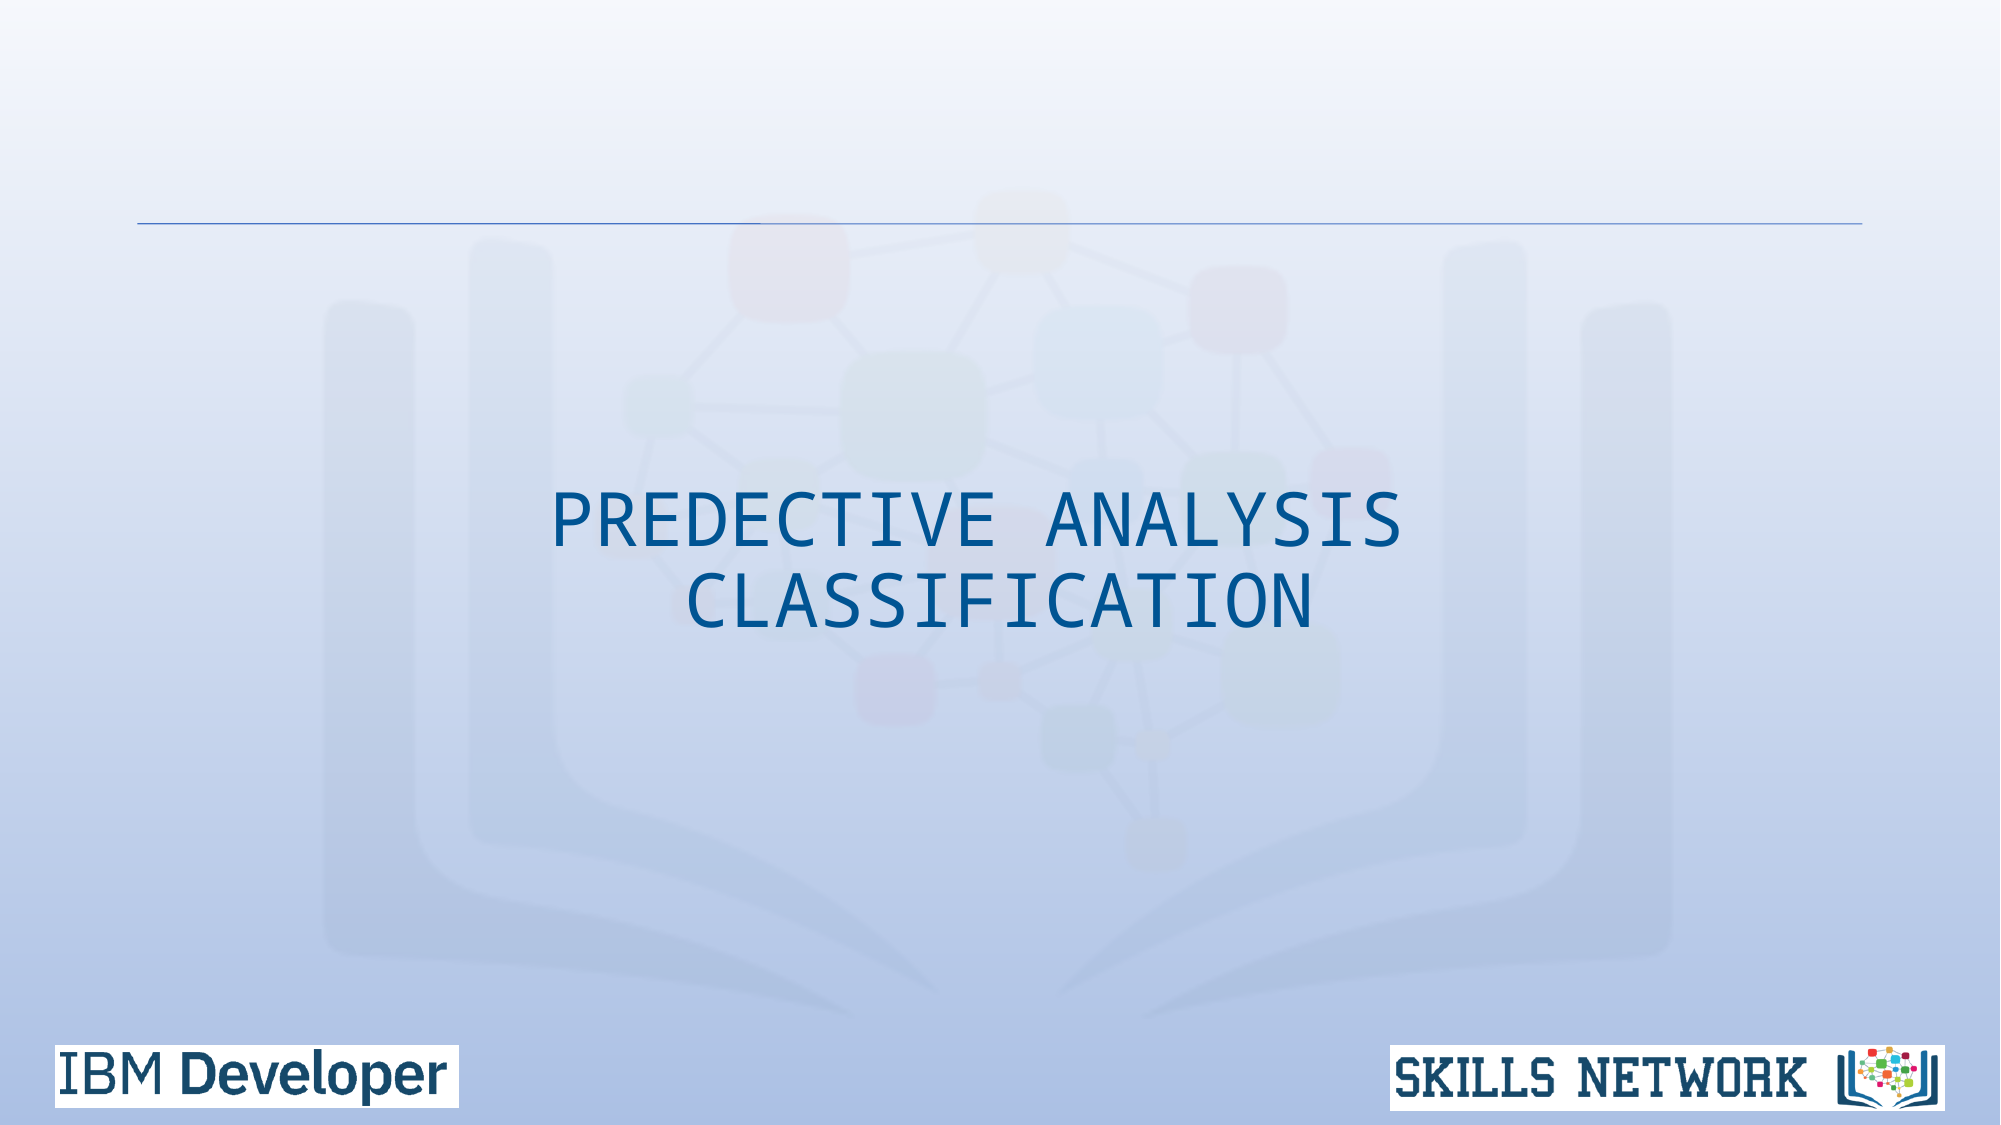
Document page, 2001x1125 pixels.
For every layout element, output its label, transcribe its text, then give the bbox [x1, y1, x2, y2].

picture [55, 1045, 459, 1108]
title PREDECTIVE ANALYSIS CLASSIFICATION [108, 411, 1892, 714]
picture [1390, 1045, 1945, 1111]
